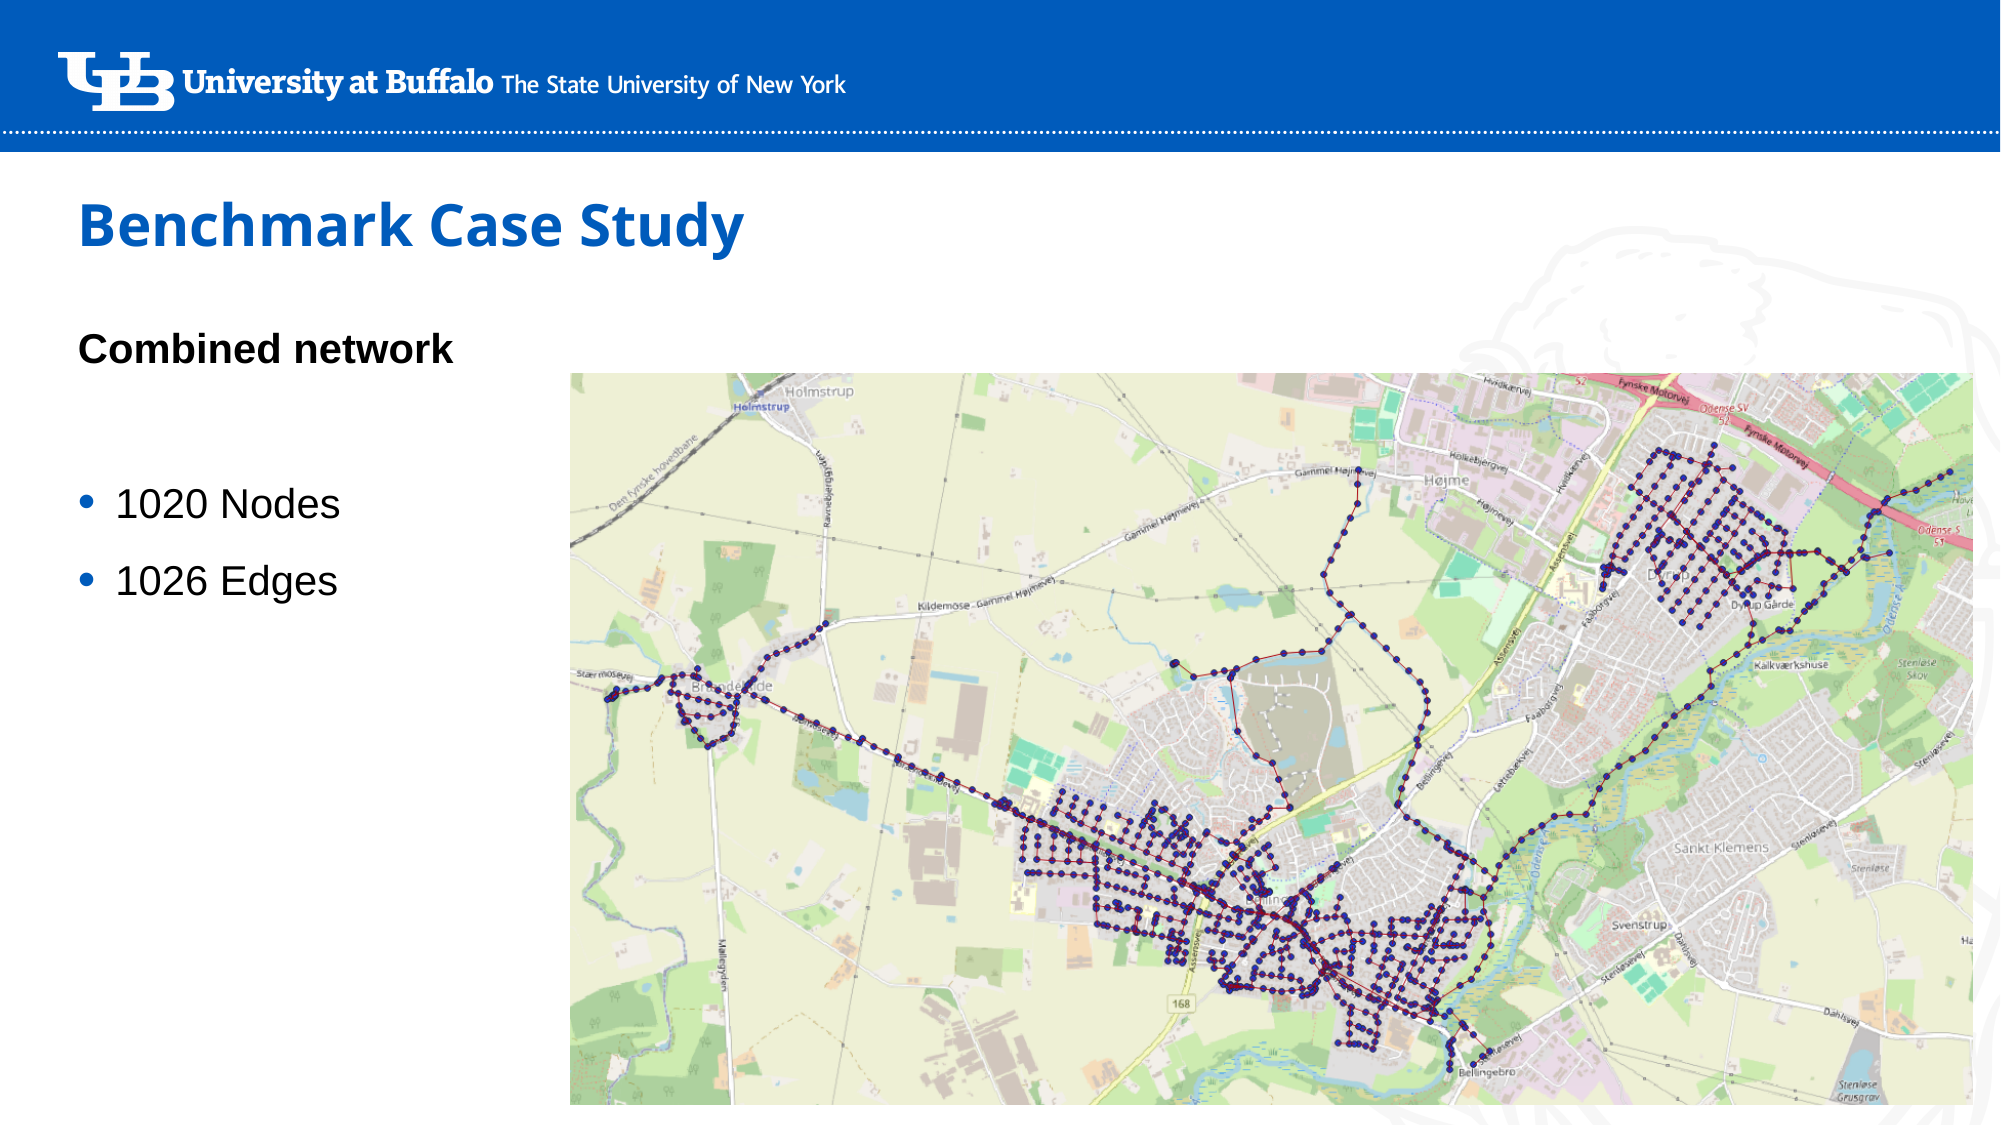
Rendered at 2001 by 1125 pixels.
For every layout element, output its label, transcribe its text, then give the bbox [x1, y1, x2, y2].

picture [0, 0, 2001, 1125]
list Combined network 1020 Nodes 1026 Edges [62, 298, 947, 682]
text_box Benchmark Case Study [62, 188, 1881, 267]
